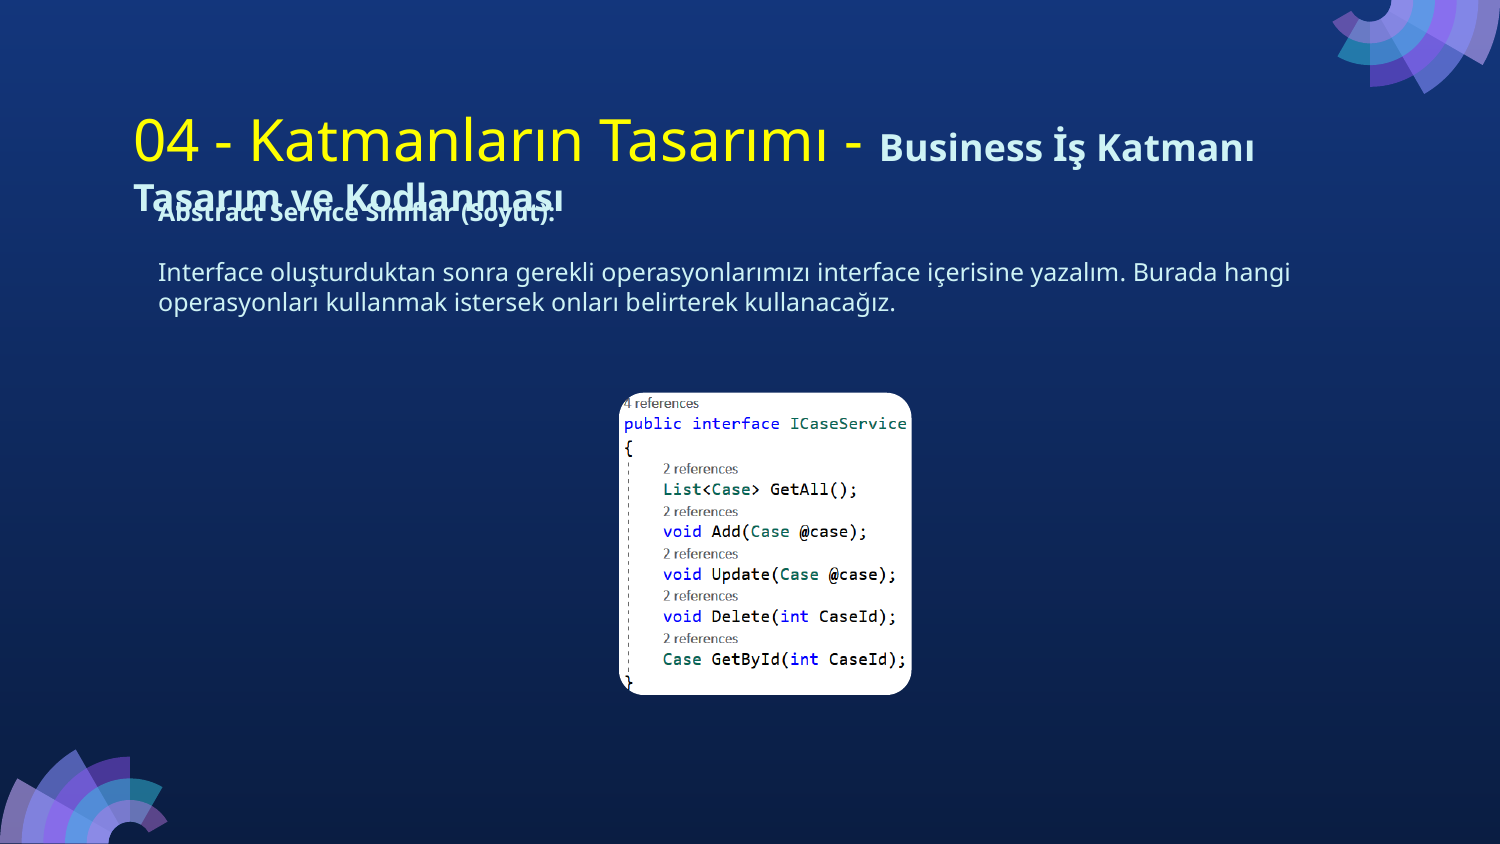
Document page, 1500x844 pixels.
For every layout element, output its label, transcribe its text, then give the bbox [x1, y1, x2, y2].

text_box [618, 392, 912, 696]
title 04 - Katmanların Tasarımı - Business İş Katmanı Tasarım ve Kodlanması [118, 88, 1413, 188]
list Abstract Service Sınıflar (Soyut): Interface oluşturduktan sonra gerekli operasyonlarımızı interface içerisine yazalım. Burada hangi operasyonları kullanmak istersek onları belirterek kullanacağız. [118, 188, 1413, 366]
